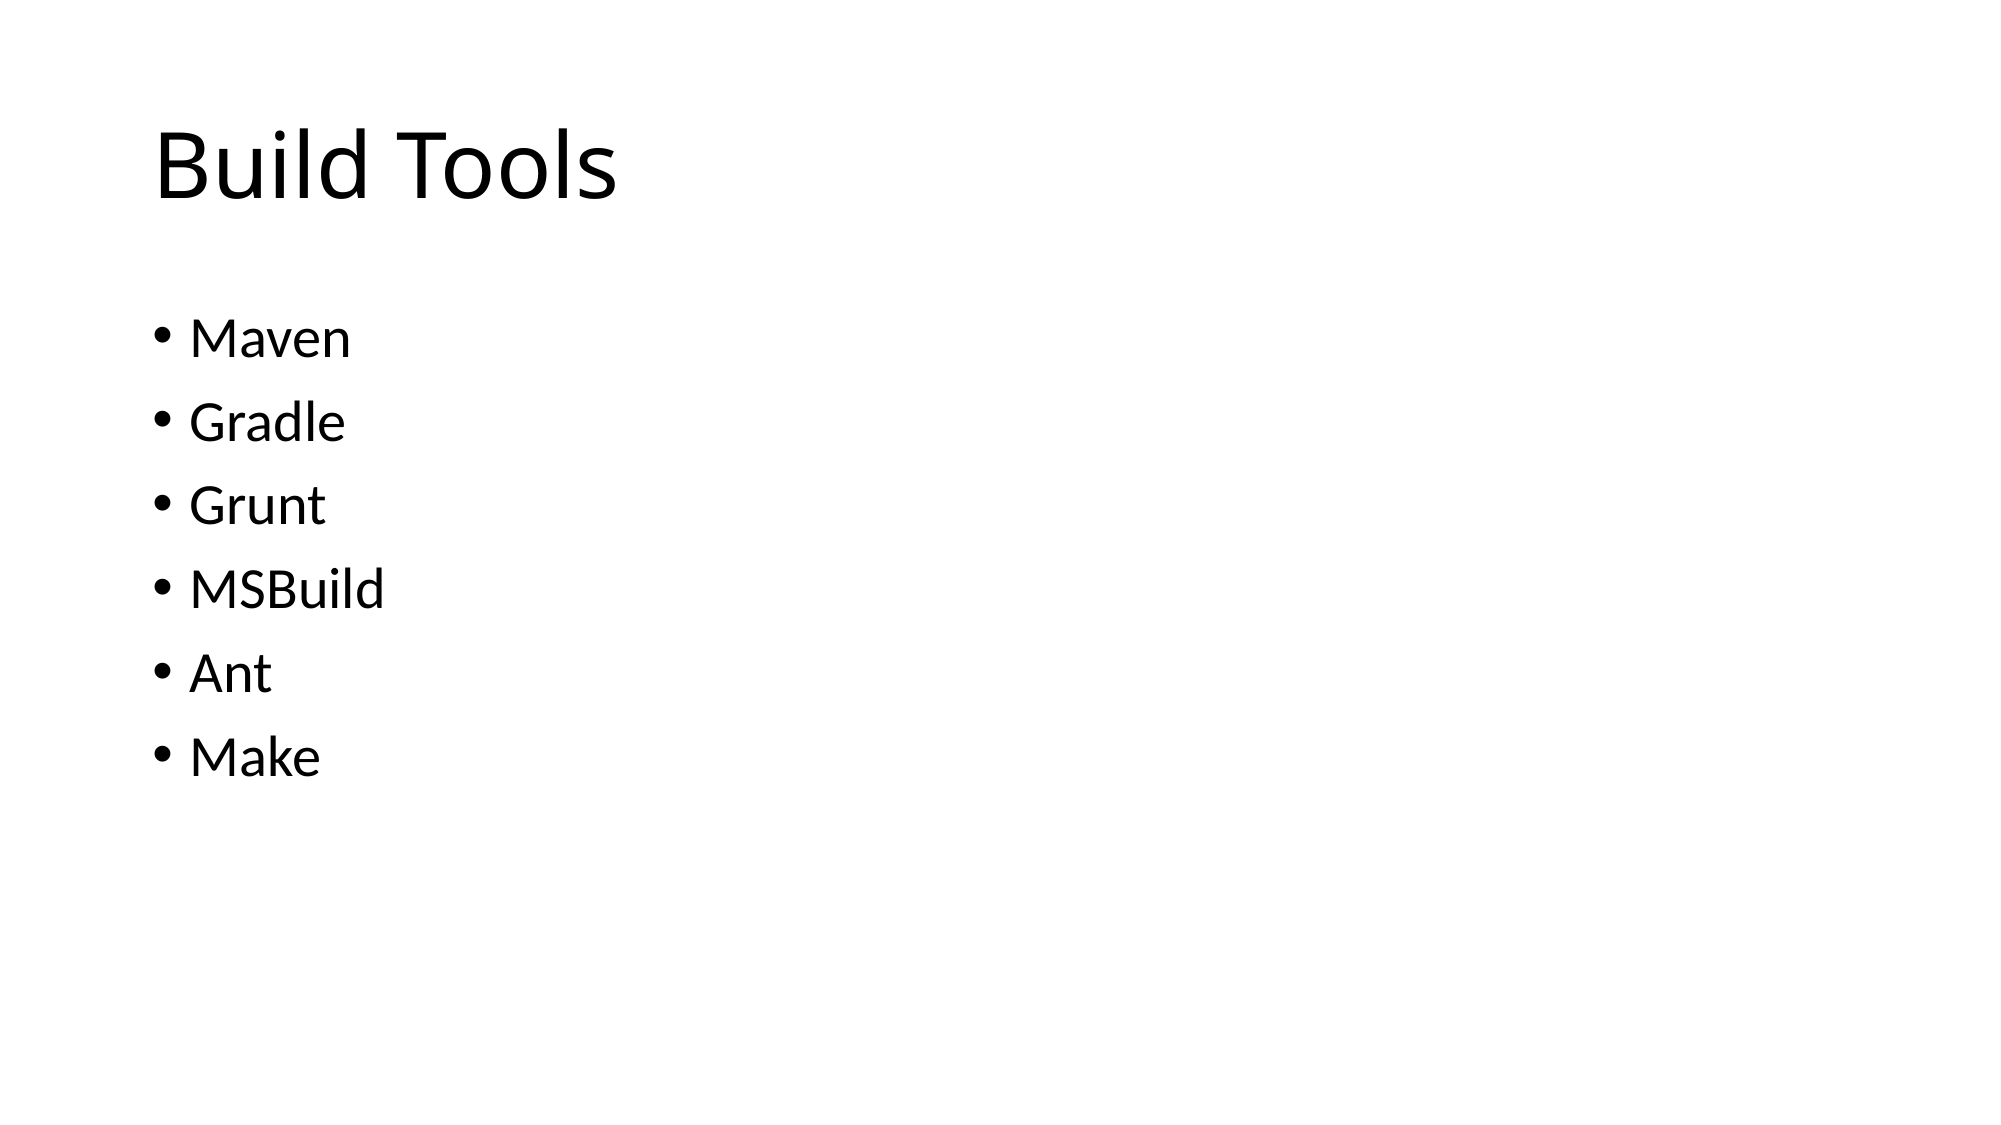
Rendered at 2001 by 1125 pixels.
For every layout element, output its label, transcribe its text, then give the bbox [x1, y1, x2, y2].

title Build Tools [137, 59, 1863, 278]
list Maven Gradle Grunt MSBuild Ant Make [137, 299, 1863, 1014]
